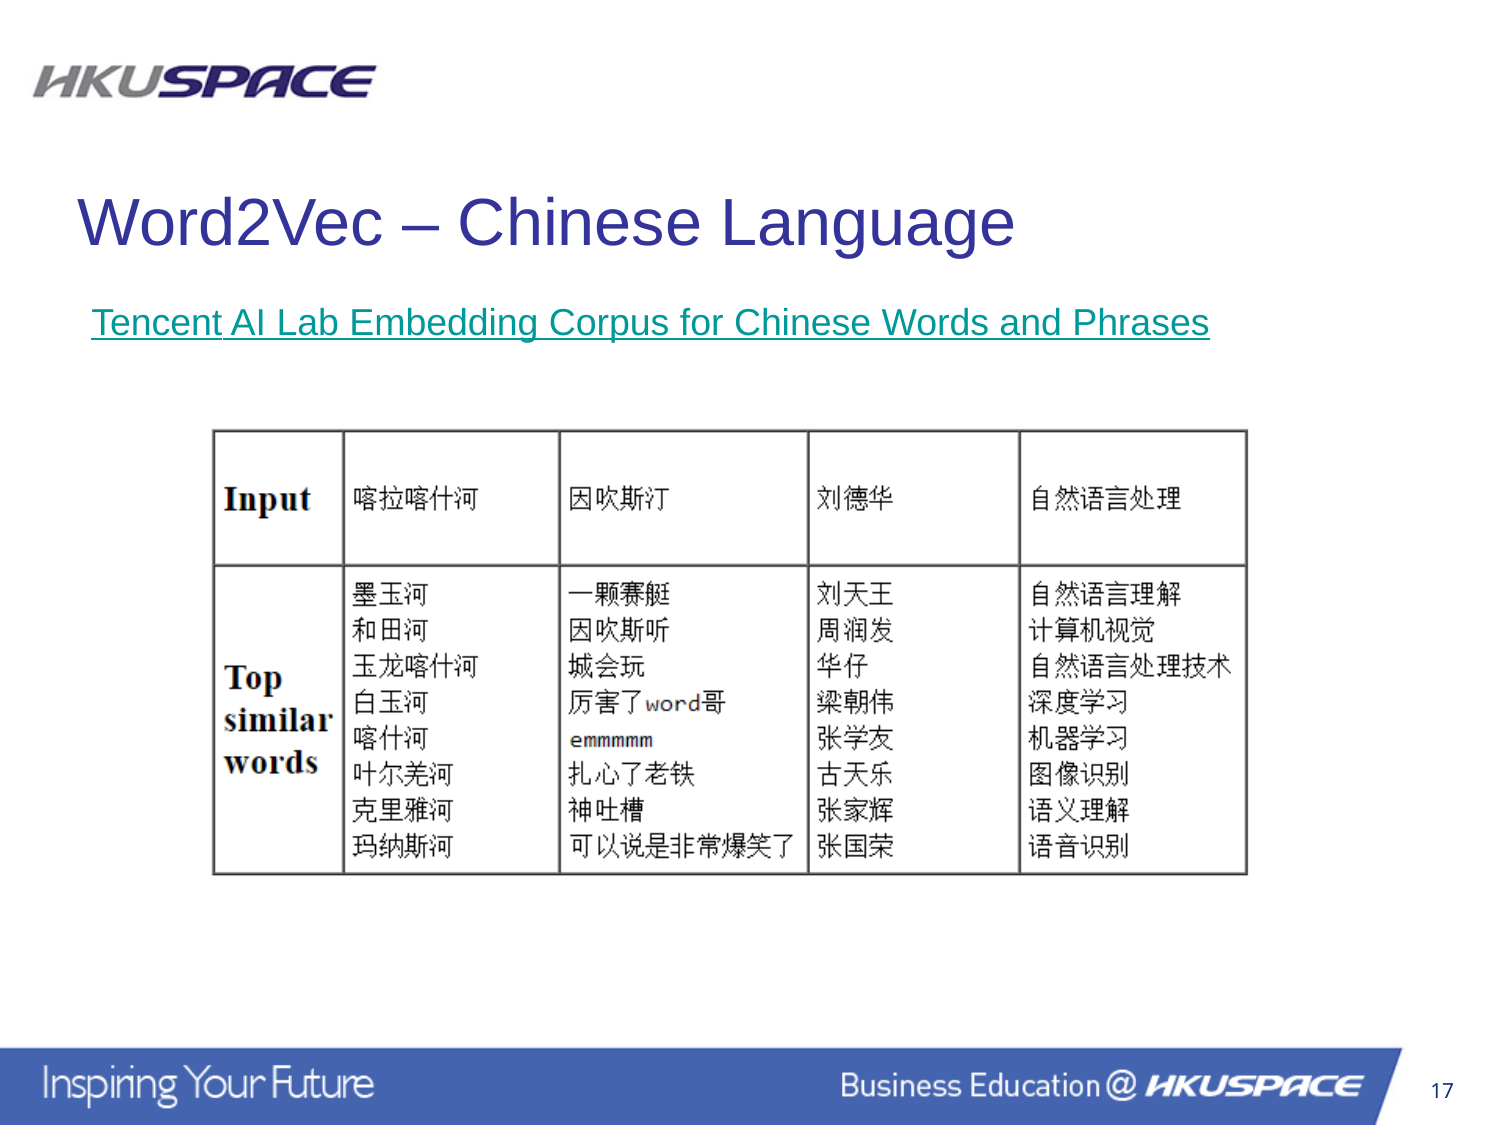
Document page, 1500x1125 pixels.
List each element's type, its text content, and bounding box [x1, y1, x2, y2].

slide_number 17 [1415, 1070, 1499, 1125]
text_box Tencent AI Lab Embedding Corpus for Chinese Words and Phrases [76, 291, 1376, 396]
title Word2Vec – Chinese Language [62, 101, 1388, 266]
picture [0, 0, 1500, 1125]
text_box [64, 278, 1483, 397]
